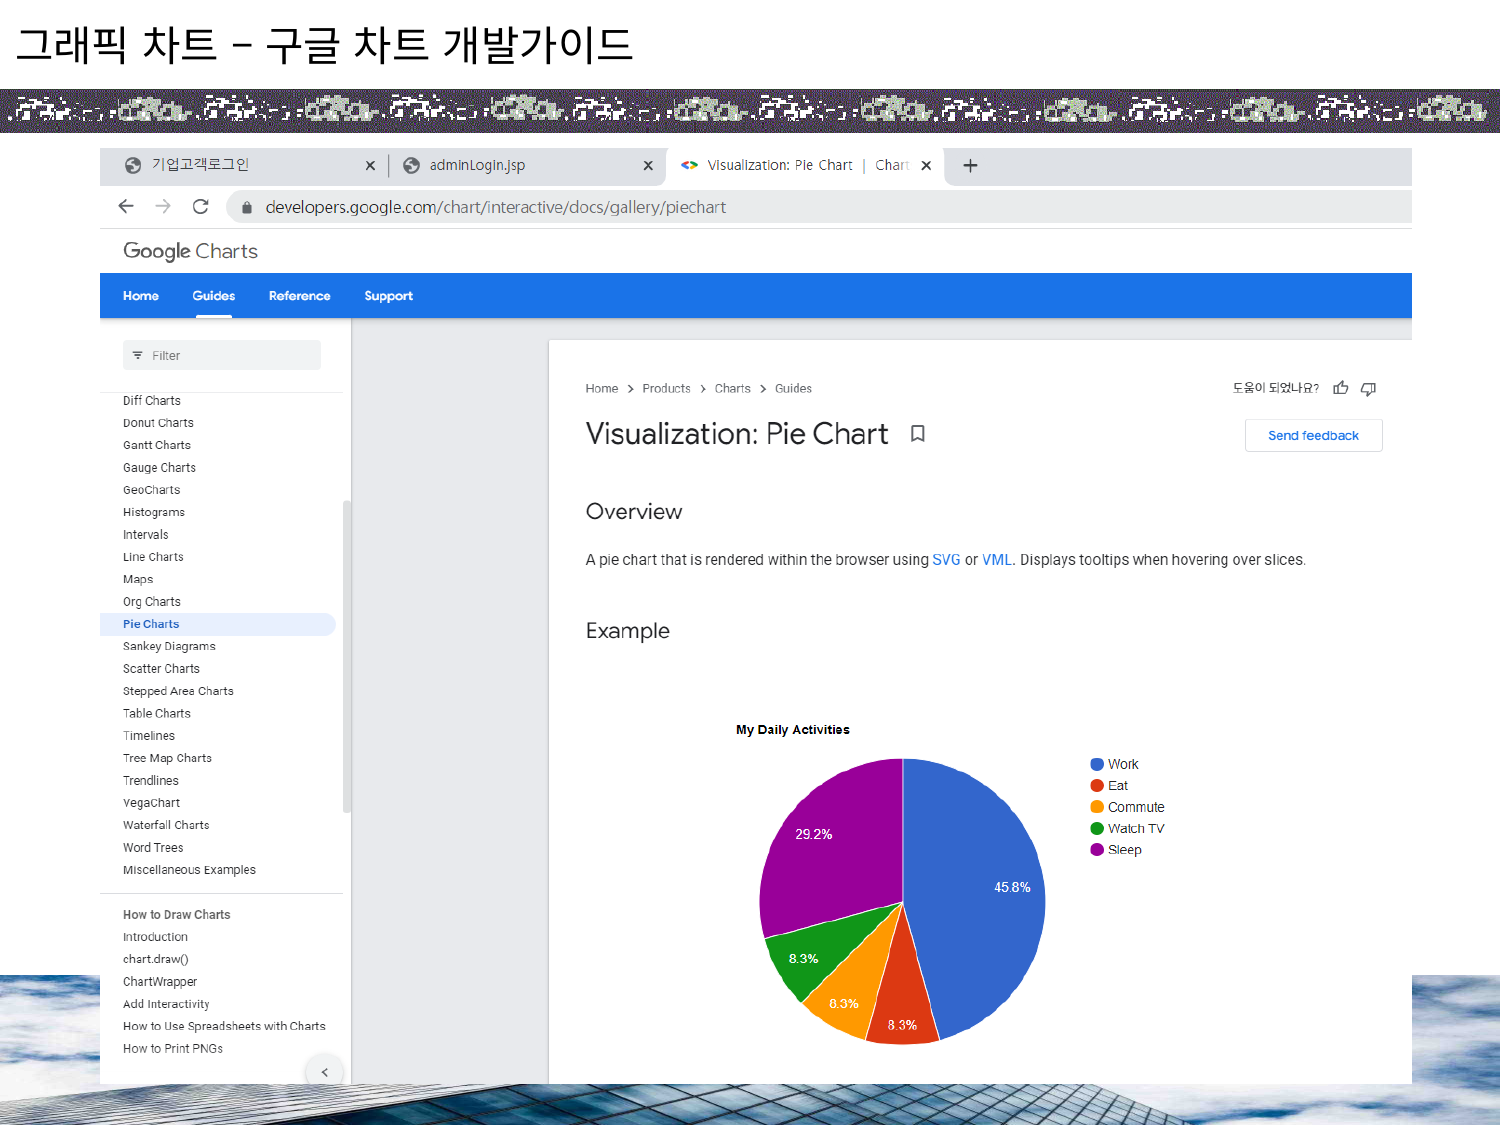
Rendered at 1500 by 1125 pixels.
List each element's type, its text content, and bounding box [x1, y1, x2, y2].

picture [0, 148, 1500, 1125]
title 그래픽 차트 – 구글 차트 개발가이드 [0, 0, 1500, 88]
picture [0, 89, 1500, 133]
